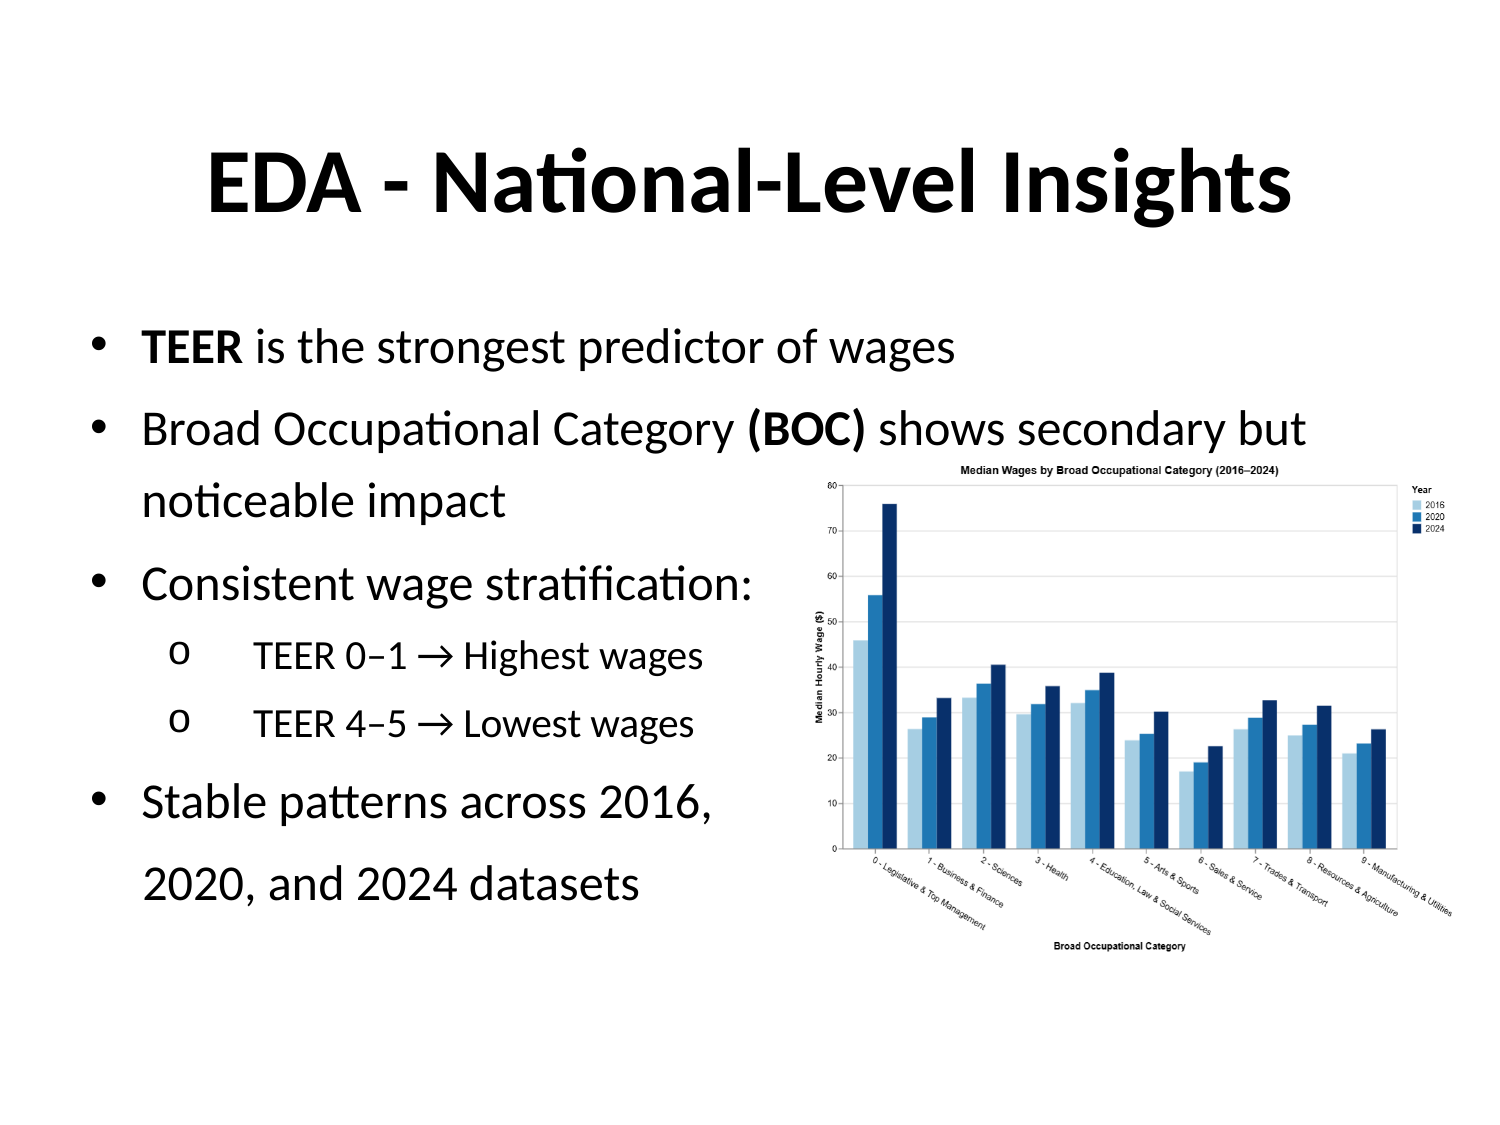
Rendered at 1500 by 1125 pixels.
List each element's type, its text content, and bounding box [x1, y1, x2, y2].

picture [809, 457, 1455, 953]
title EDA - National-Level Insights [75, 81, 1425, 270]
list TEER is the strongest predictor of wages Broad Occupational Category (BOC) shows secondary but noticeable impact Consistent wage stratification: TEER 0–1 → Highest wages TEER 4–5 → Lowest wages Stable patterns across 2016, 2020, and 2024 datasets [75, 293, 1367, 920]
